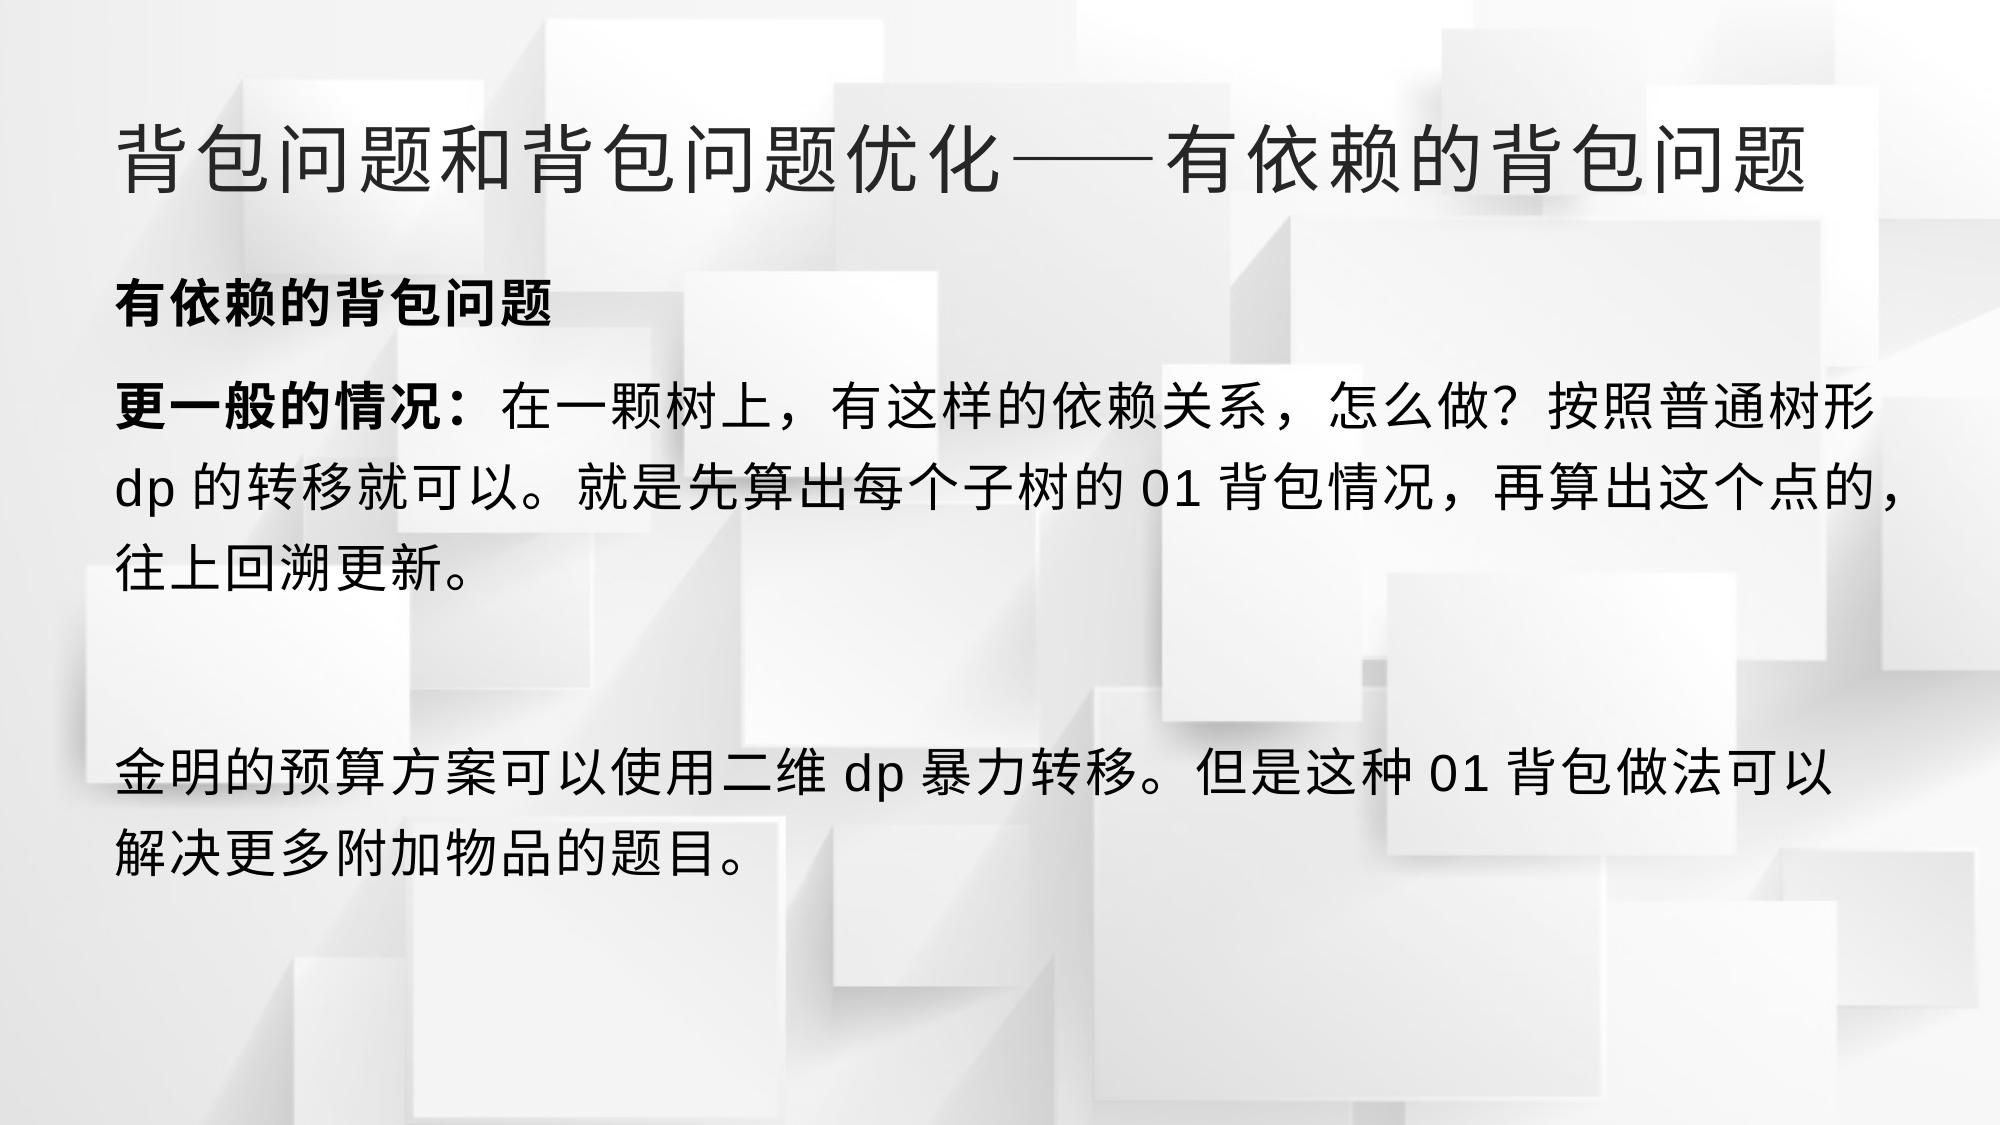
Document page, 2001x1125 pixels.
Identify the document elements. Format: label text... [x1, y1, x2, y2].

title 背包问题和背包问题优化——有依赖的背包问题 [99, 99, 1900, 216]
list 有依赖的背包问题 更一般的情况：在一颗树上，有这样的依赖关系，怎么做？按照普通树形dp的转移就可以。就是先算出每个子树的01背包情况，再算出这个点的，往上回溯更新。 金明的预算方案可以使用二维dp暴力转移。但是这种01背包做法可以解决更多附加物品的题目。 [99, 244, 1900, 1026]
